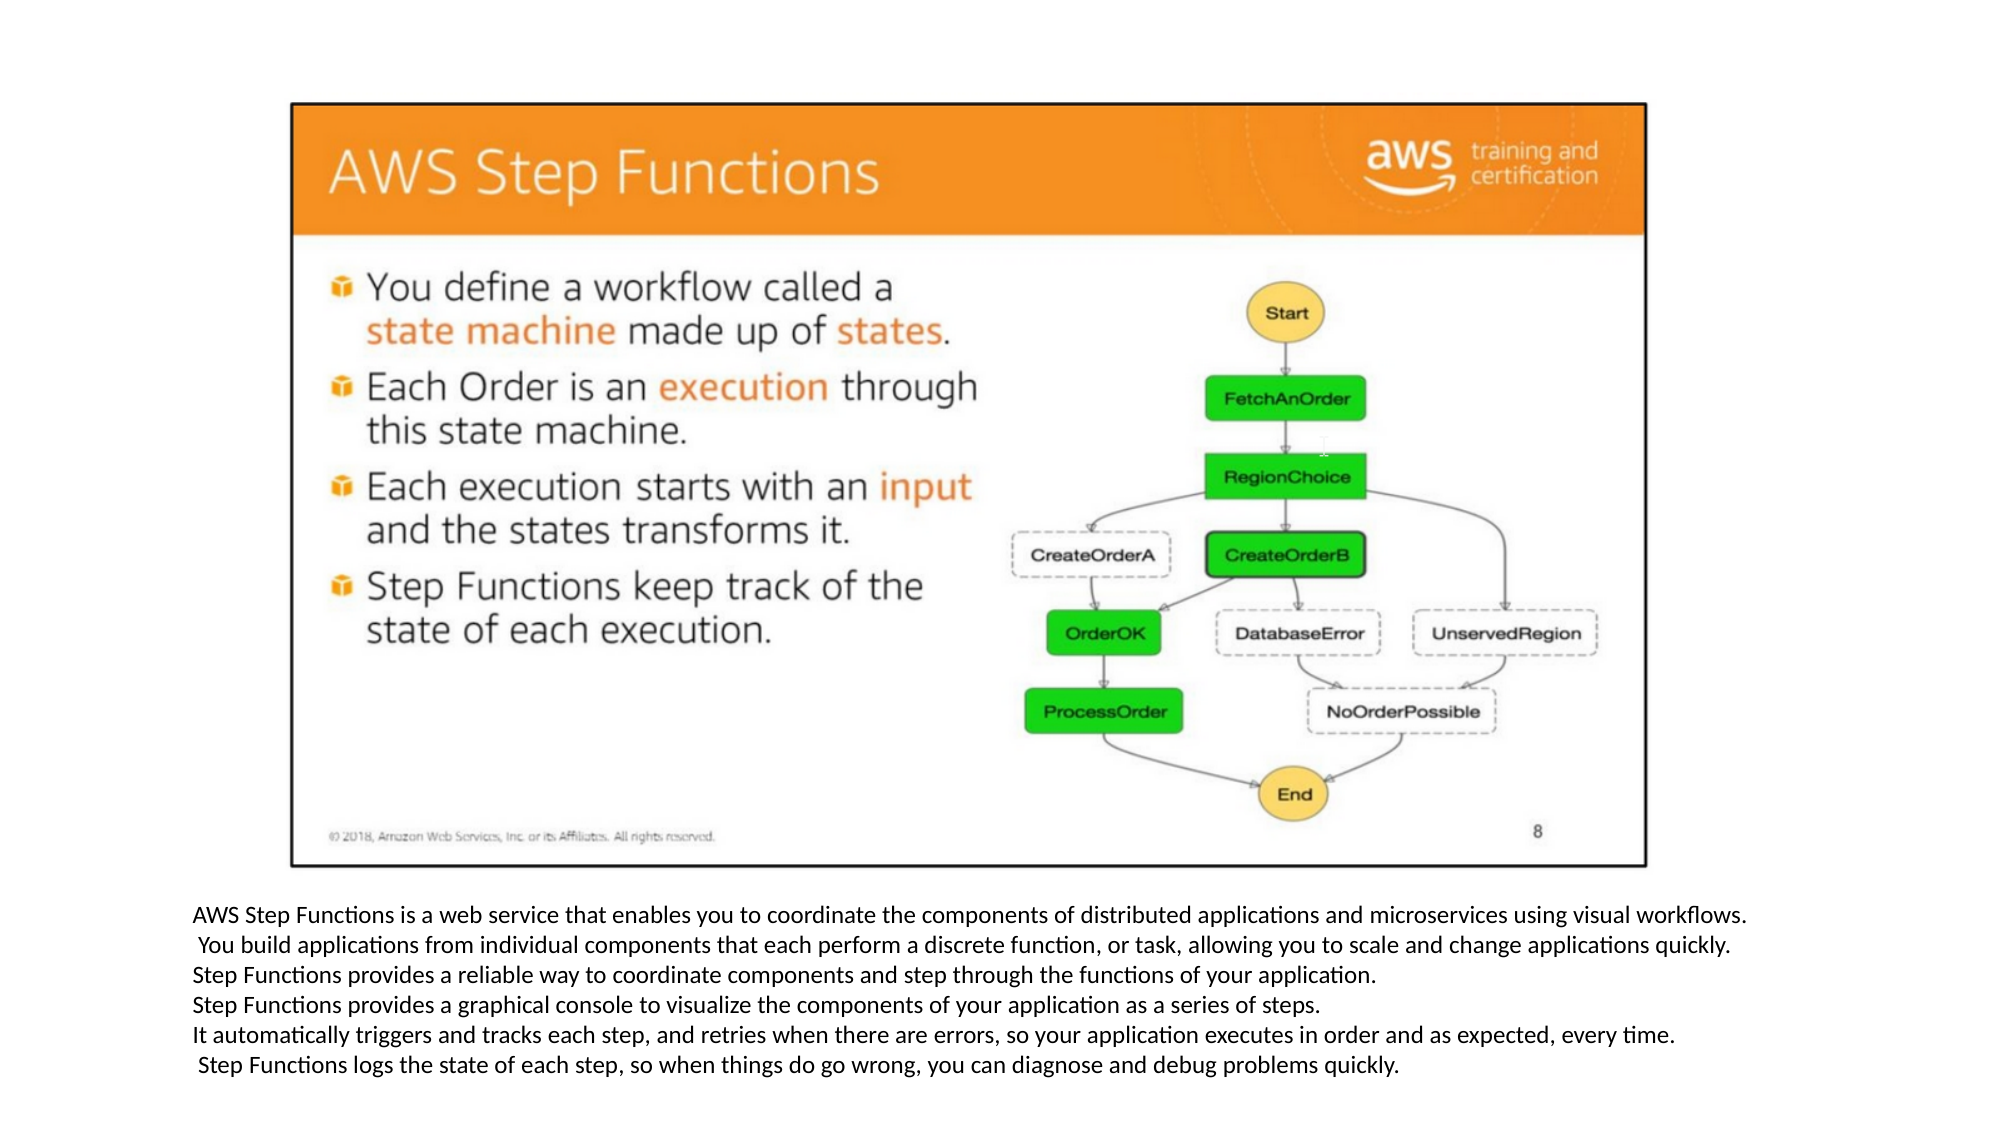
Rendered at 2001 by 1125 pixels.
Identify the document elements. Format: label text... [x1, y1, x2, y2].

text_box AWS Step Functions is a web service that enables you to coordinate the components of distributed applications and microservices using visual workflows. You build applications from individual components that each perform a discrete function, or task, allowing you to scale and change applications quickly. Step Functions provides a reliable way to coordinate components and step through the functions of your application. Step Functions provides a graphical console to visualize the components of your application as a series of steps. It automatically triggers and tracks each step, and retries when there are errors, so your application executes in order and as expected, every time. Step Functions logs the state of each step, so when things do go wrong, you can diagnose and debug problems quickly. [177, 891, 1766, 1086]
picture [284, 91, 1660, 892]
